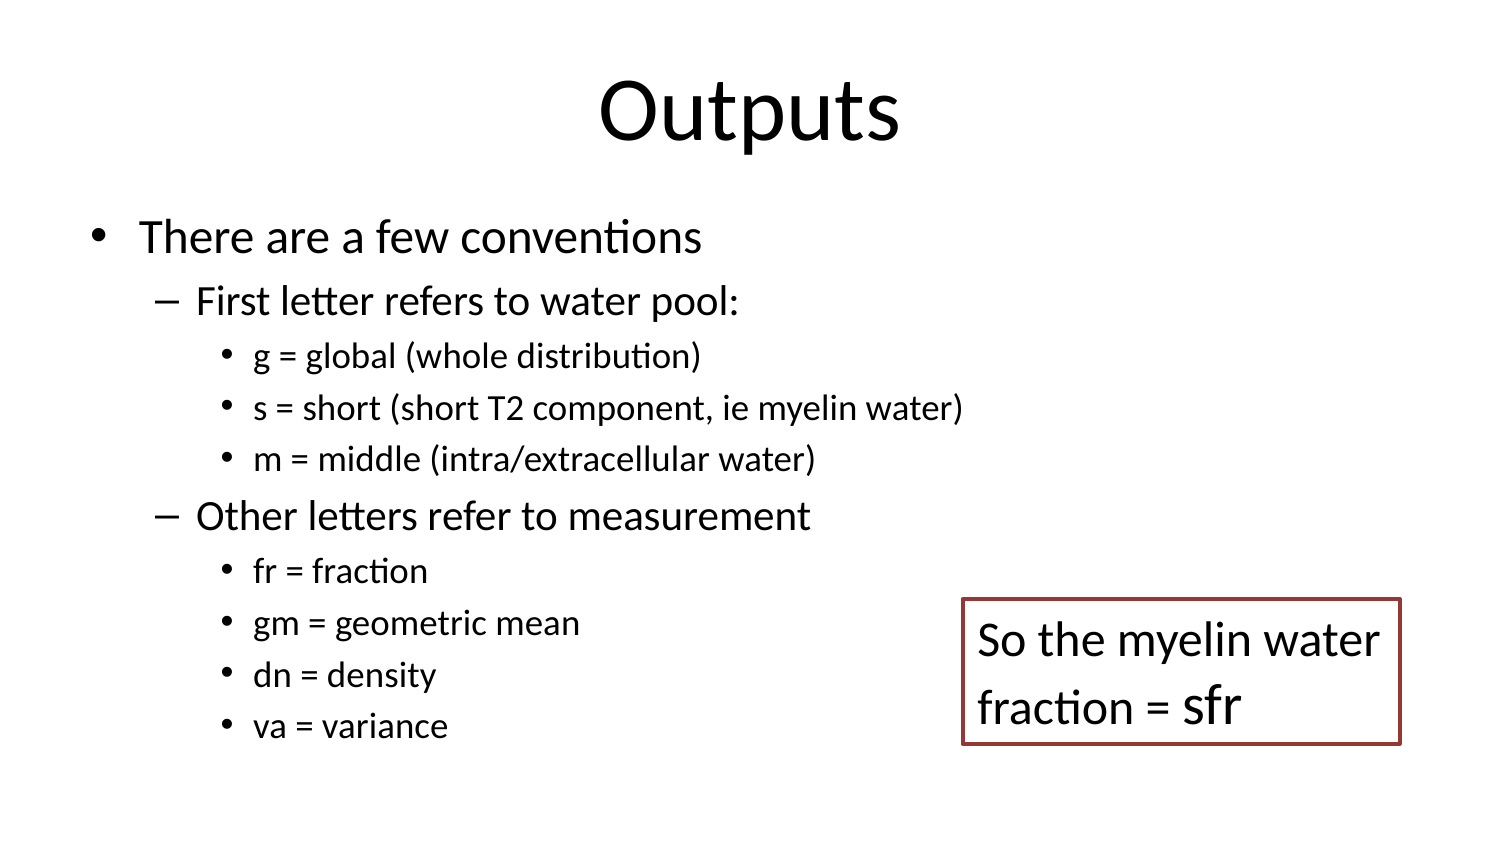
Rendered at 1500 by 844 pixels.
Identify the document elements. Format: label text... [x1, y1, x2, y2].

list There are a few conventions First letter refers to water pool: g = global (whole distribution) s = short (short T2 component, ie myelin water) m = middle (intra/extracellular water) Other letters refer to measurement fr = fraction gm = geometric mean dn = density va = variance [75, 196, 1425, 754]
title Outputs [75, 33, 1425, 175]
text_box So the myelin water fraction = sfr [962, 599, 1400, 744]
